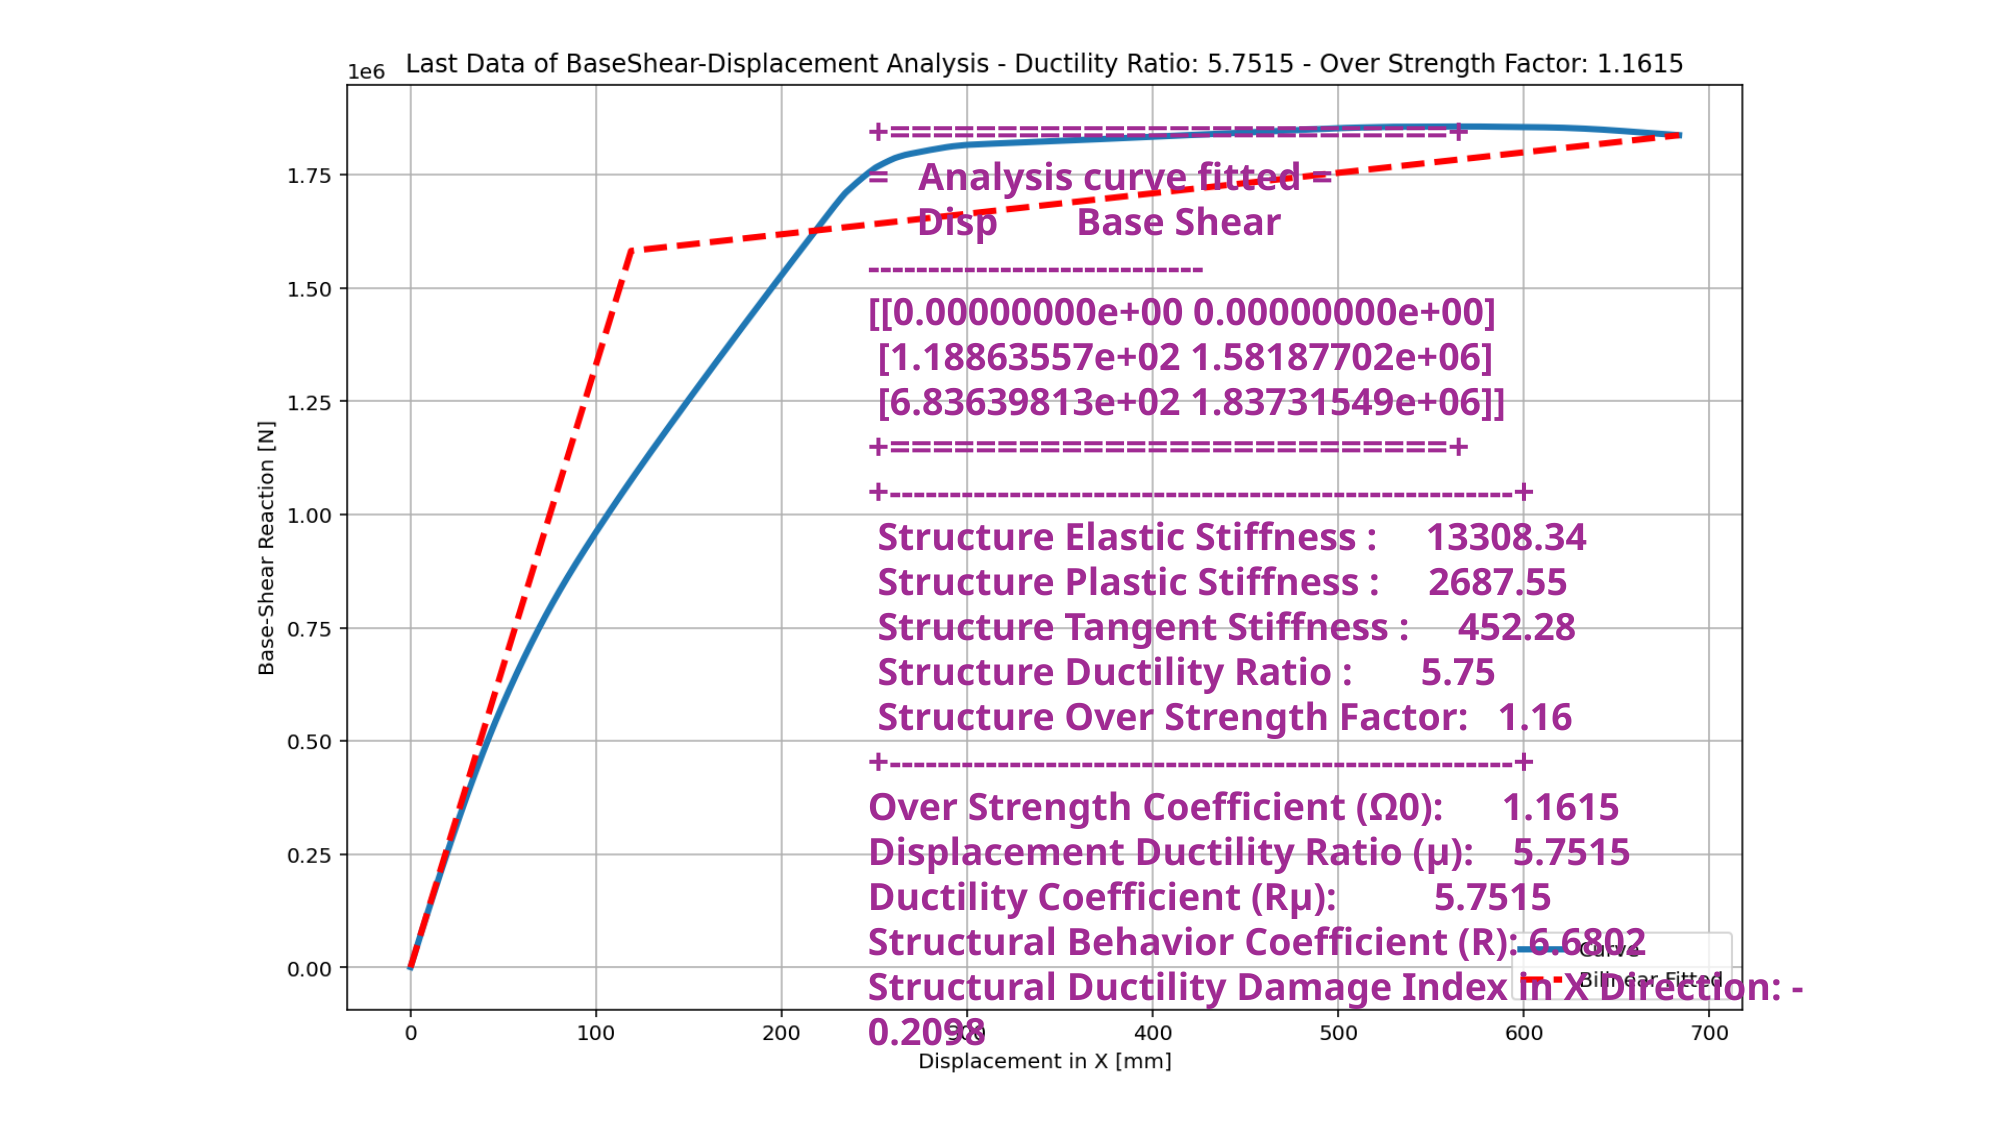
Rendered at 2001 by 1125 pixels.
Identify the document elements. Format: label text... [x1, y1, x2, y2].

picture [242, 37, 1758, 1087]
text_box +==========================+ = Analysis curve fitted = Disp Base Shear ---------------------------- [[0.00000000e+00 0.00000000e+00] [1.18863557e+02 1.58187702e+06] [6.83639813e+02 1.83731549e+06]] +==========================+ +----------------------------------------------------+ Structure Elastic Stiffness : 13308.34 Structure Plastic Stiffness : 2687.55 Structure Tangent Stiffness : 452.28 Structure Ductility Ratio : 5.75 Structure Over Strength Factor: 1.16 +----------------------------------------------------+ Over Strength Coefficient (Ω0): 1.1615 Displacement Ductility Ratio (μ): 5.7515 Ductility Coefficient (Rμ): 5.7515 Structural Behavior Coefficient (R): 6.6802 Structural Ductility Damage Index in X Direction: -0.2098 [1758, 100, 1875, 1061]
